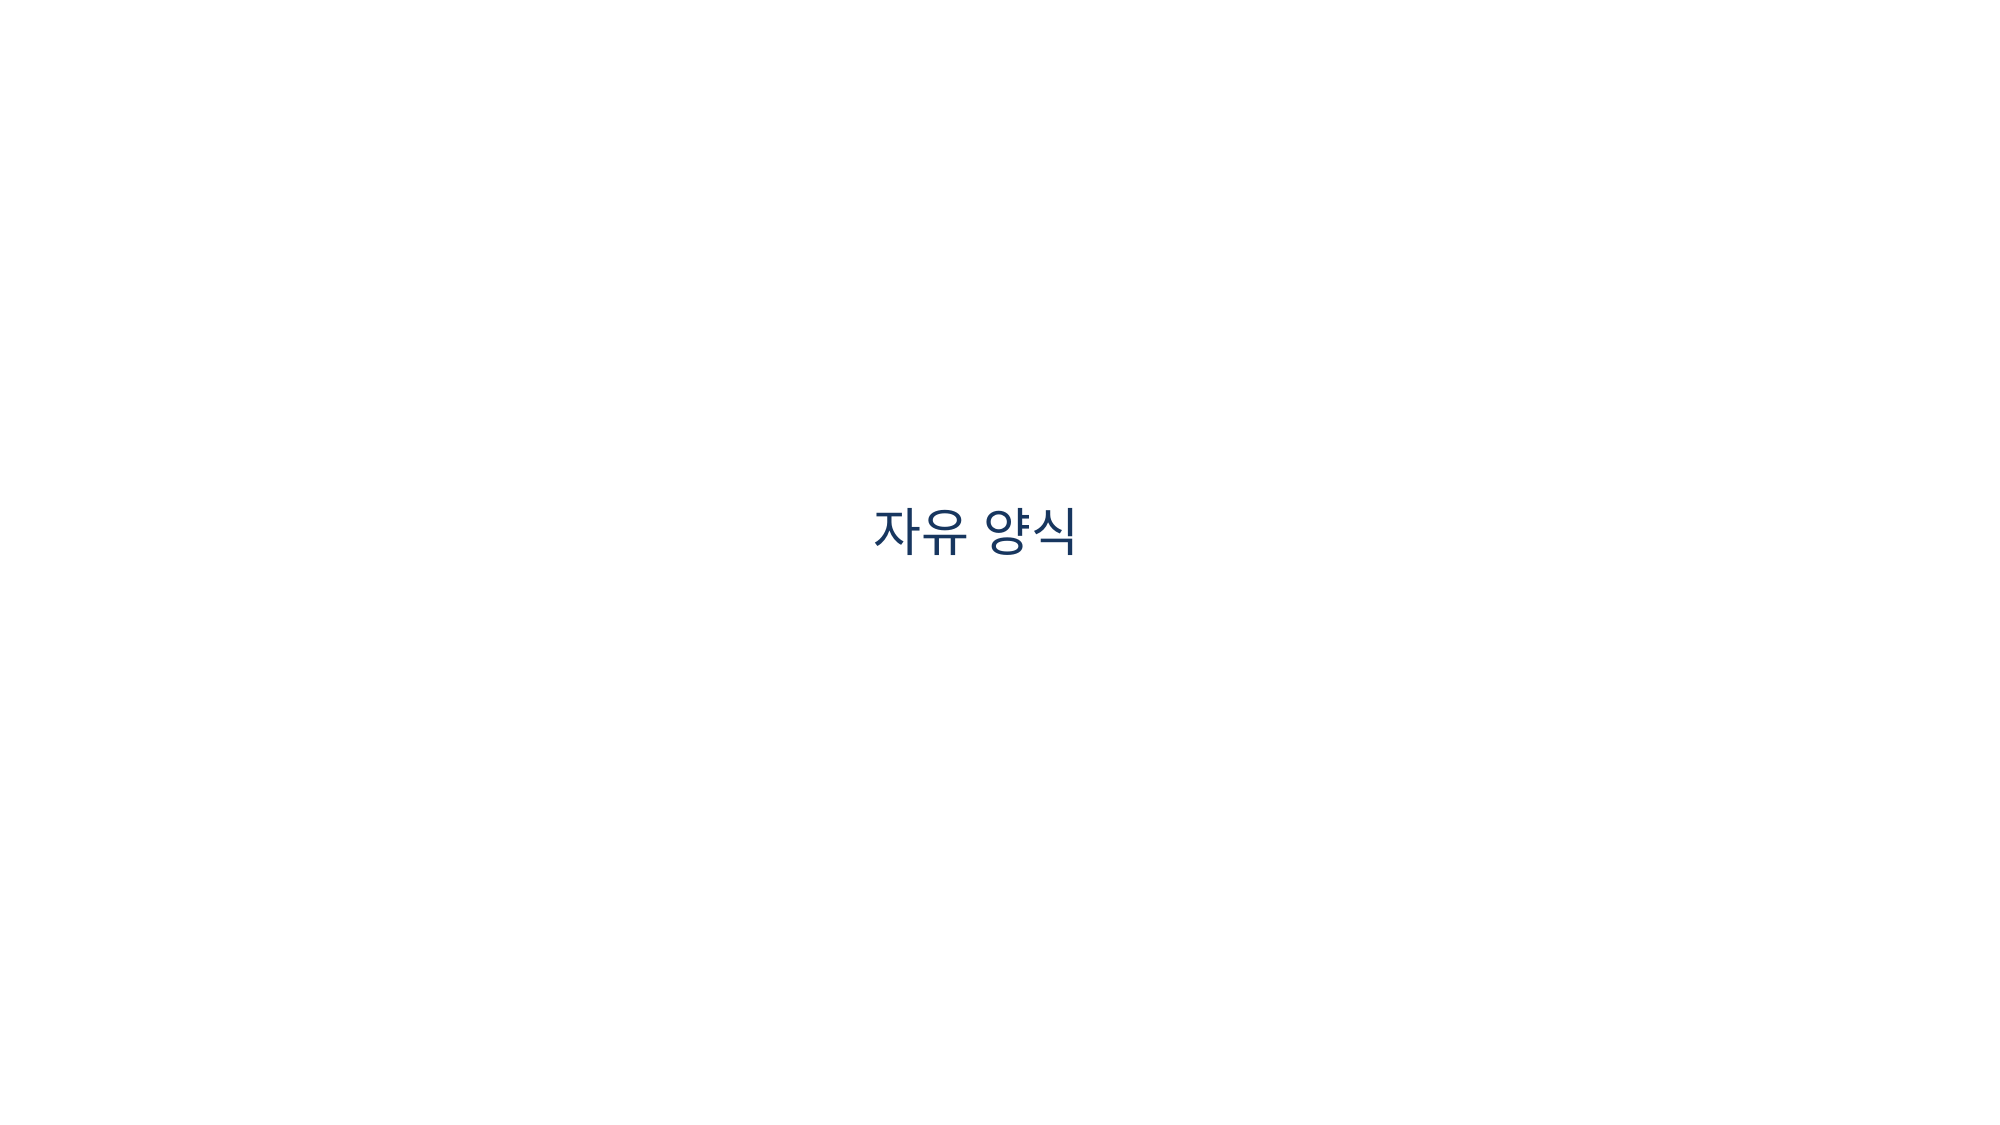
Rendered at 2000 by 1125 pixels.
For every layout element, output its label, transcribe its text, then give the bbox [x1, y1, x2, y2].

text_box 자유 양식 [859, 491, 2000, 607]
